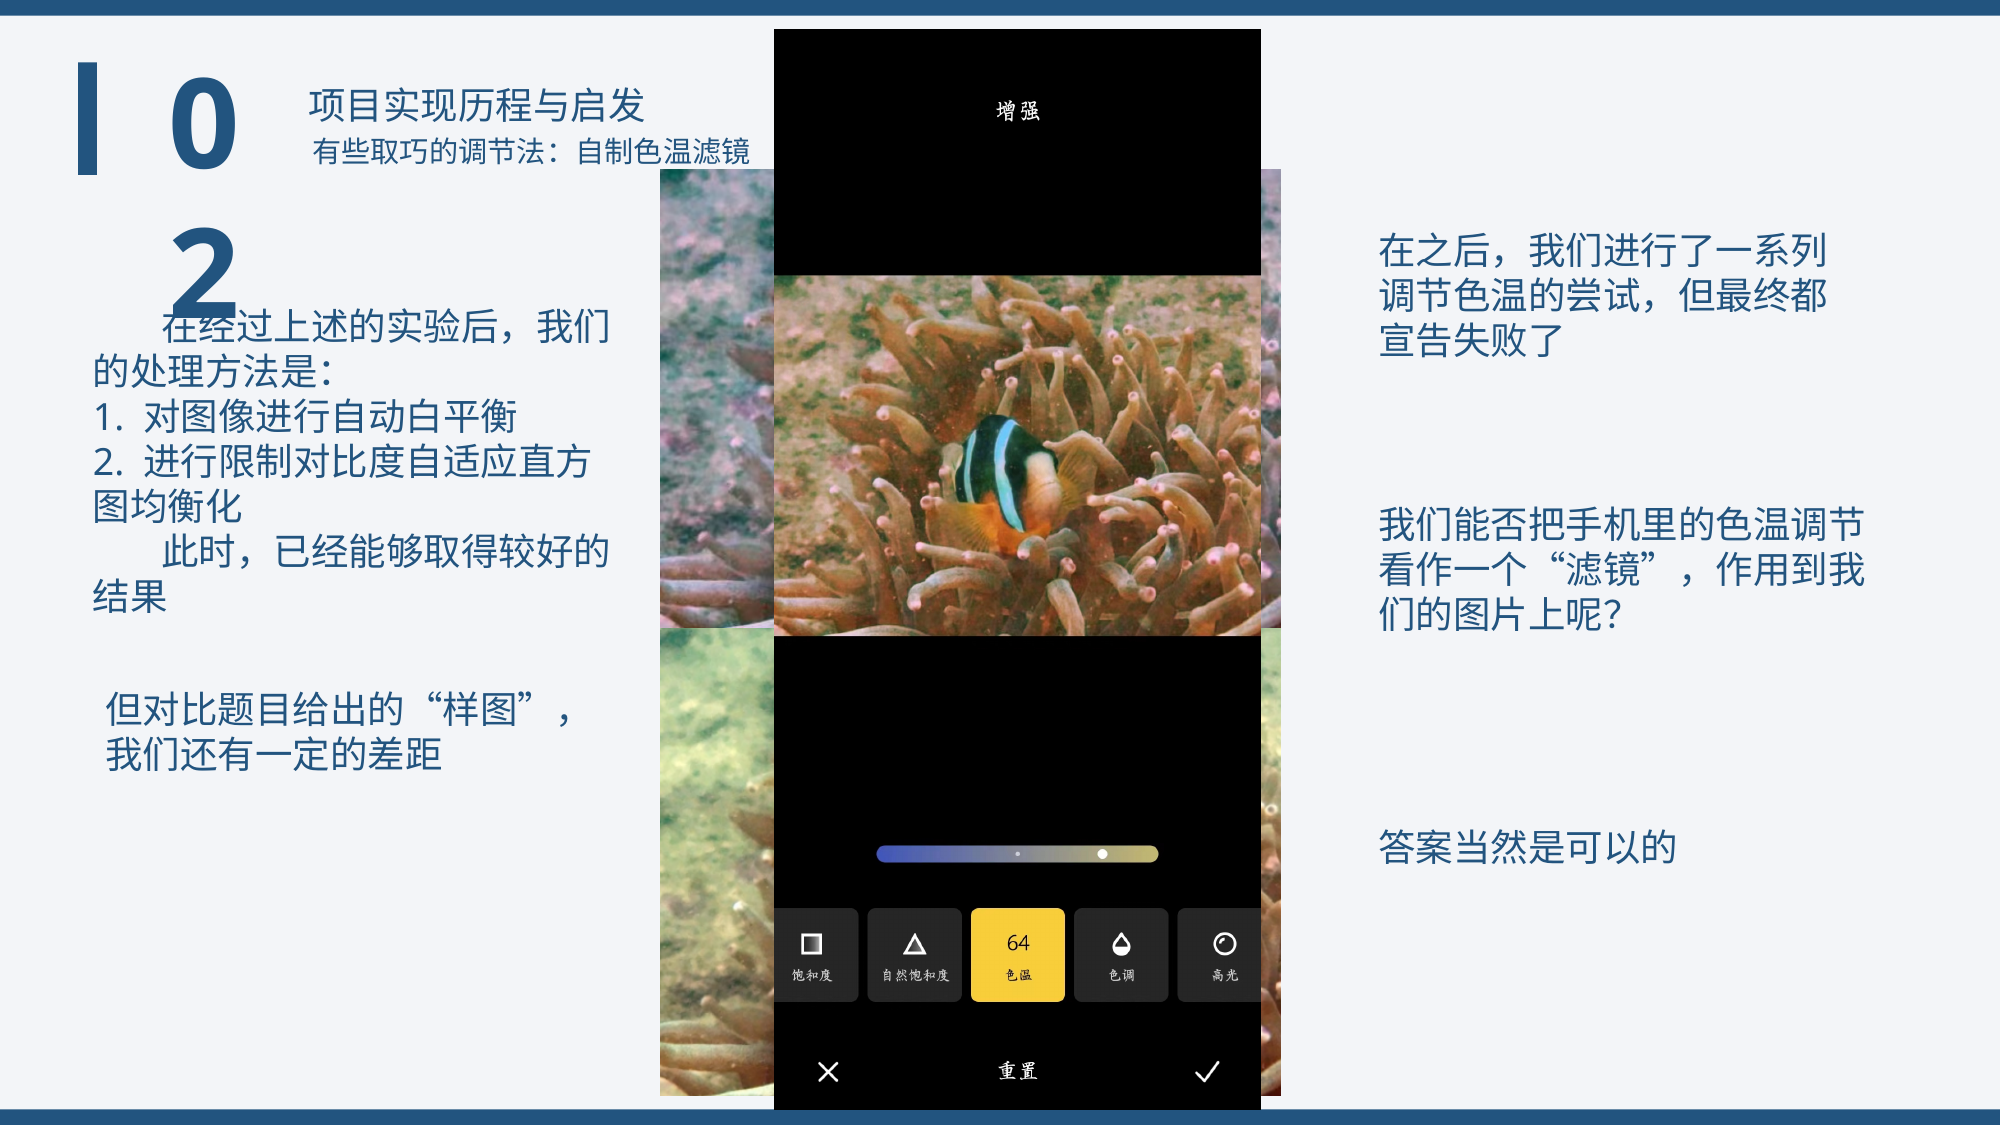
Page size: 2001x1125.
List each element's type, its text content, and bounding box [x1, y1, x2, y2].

text_box [0, 0, 2000, 17]
picture [660, 29, 1281, 1110]
text_box [77, 61, 98, 176]
text_box 项目实现历程与启发 [293, 29, 661, 135]
text_box 在之后，我们进行了一系列调节色温的尝试，但最终都宣告失败了 [1363, 219, 1847, 370]
text_box 我们能否把手机里的色温调节看作一个“滤镜”，作用到我们的图片上呢？ [1363, 493, 1884, 644]
text_box 但对比题目给出的“样图”，我们还有一定的差距 [90, 678, 593, 783]
text_box 答案当然是可以的 [1363, 816, 1879, 877]
text_box 有些取巧的调节法：自制色温滤镜 [297, 126, 774, 176]
text_box 在经过上述的实验后，我们的处理方法是： 1. 对图像进行自动白平衡 2. 进行限制对比度自适应直方图均衡化 此时，已经能够取得较好的结果 [78, 295, 641, 626]
text_box 02 [121, 36, 288, 295]
text_box [0, 1108, 2000, 1125]
